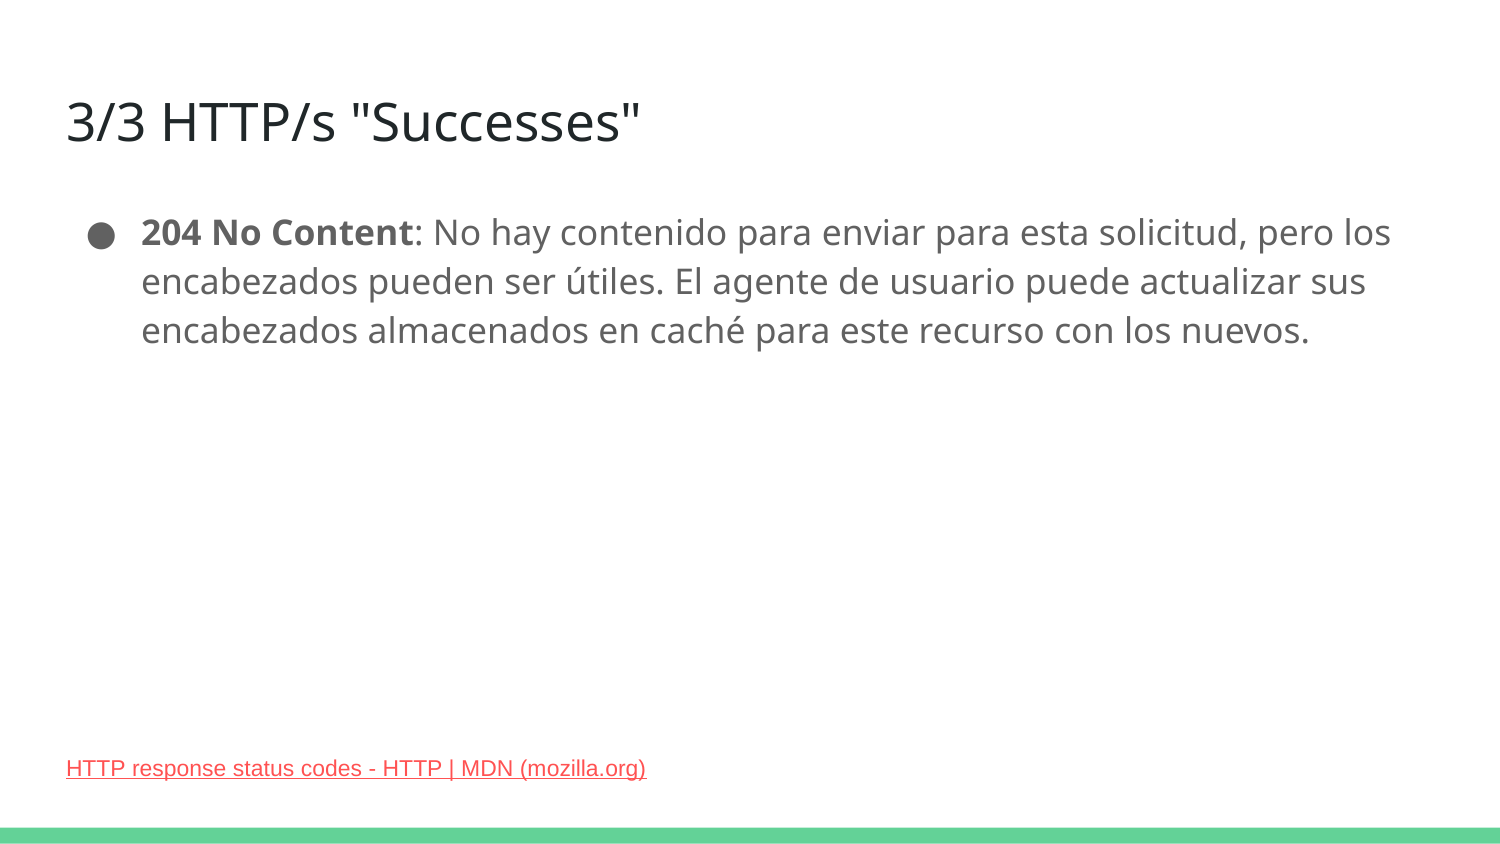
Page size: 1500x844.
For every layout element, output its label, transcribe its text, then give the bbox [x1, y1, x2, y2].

title 3/3 HTTP/s "Successes" [51, 72, 1449, 167]
text_box HTTP response status codes - HTTP | MDN (mozilla.org) [51, 739, 831, 795]
list 204 No Content: No hay contenido para enviar para esta solicitud, pero los encabezados pueden ser útiles. El agente de usuario puede actualizar sus encabezados almacenados en caché para este recurso con los nuevos. [51, 189, 1449, 750]
